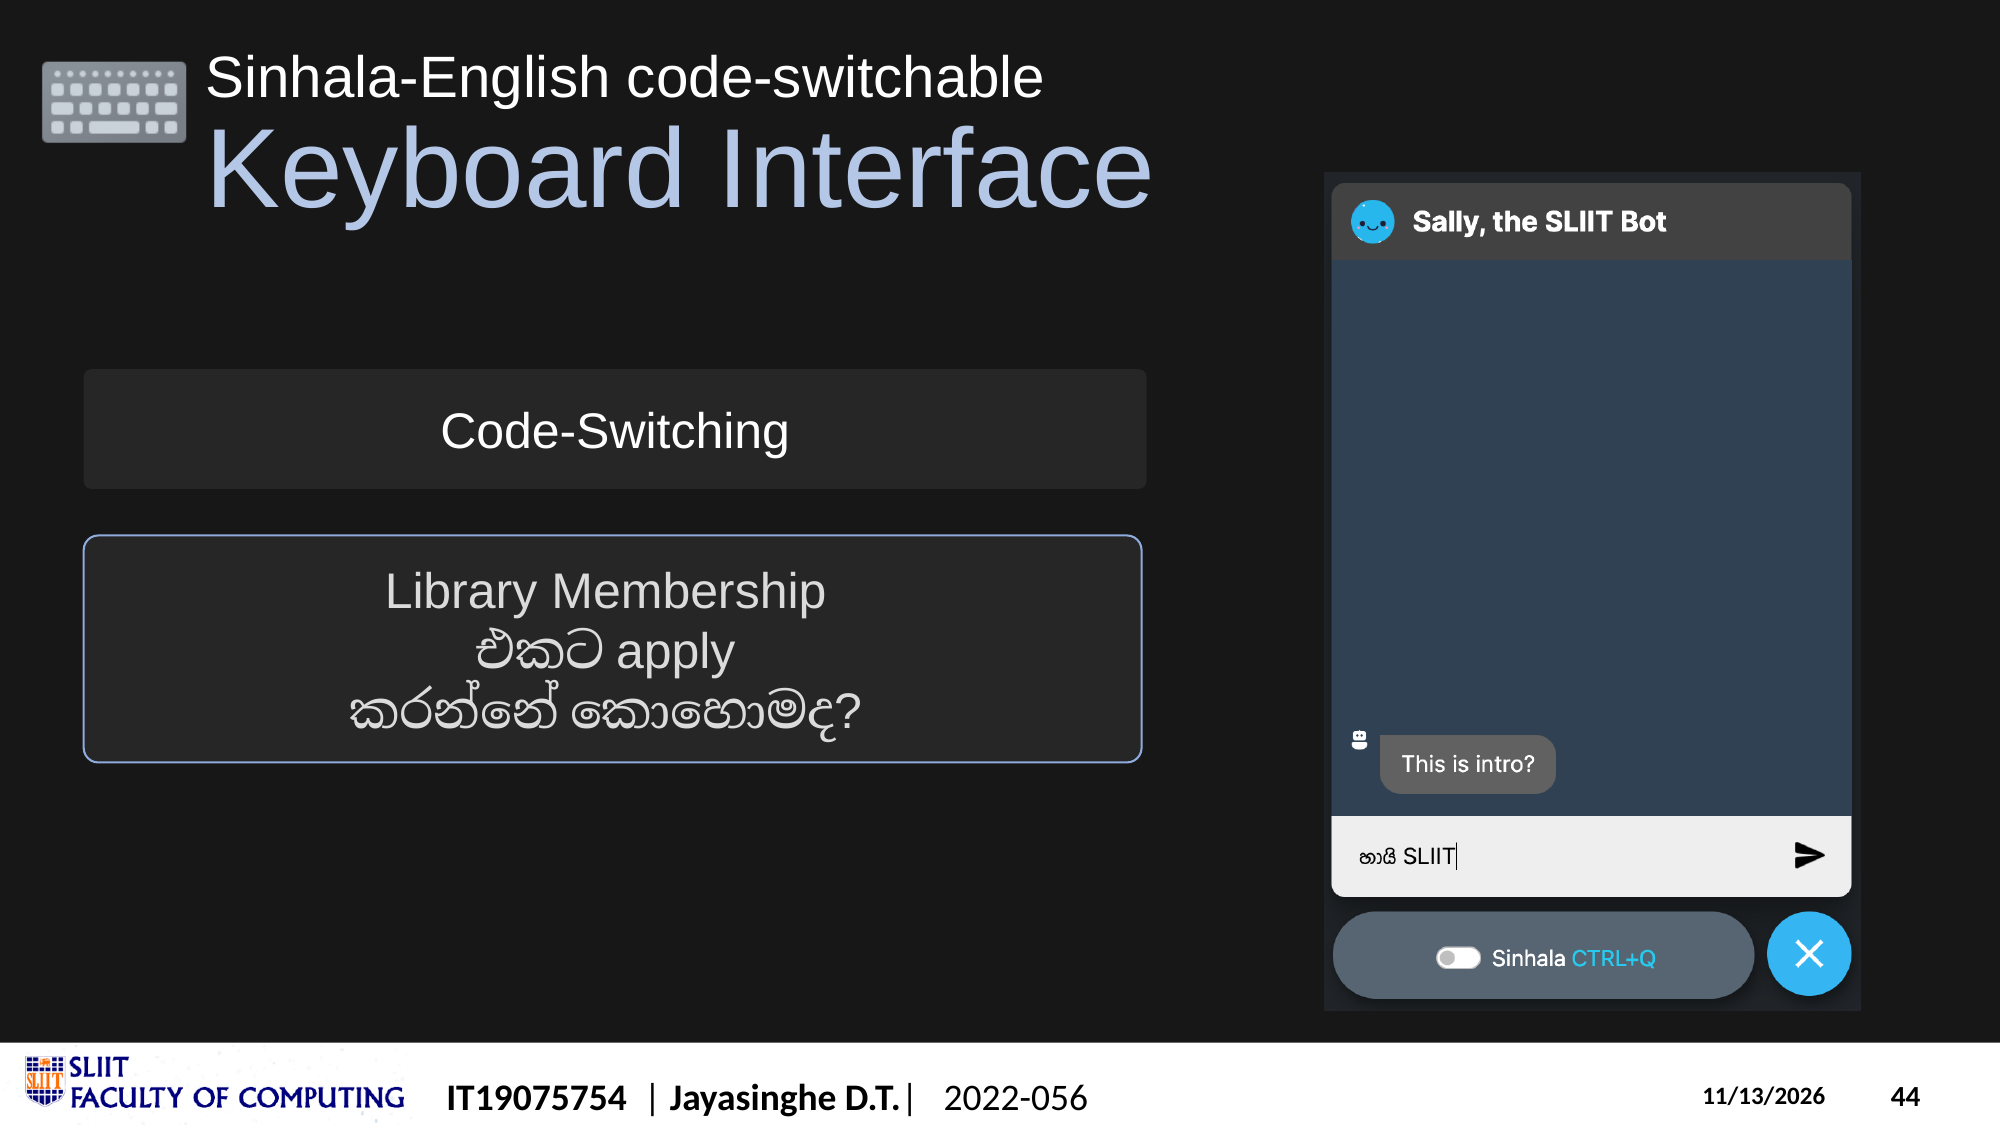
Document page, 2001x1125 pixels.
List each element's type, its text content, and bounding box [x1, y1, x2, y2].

picture [39, 27, 190, 178]
text_box Library Membership එකට apply කරන්නේ කොහොමද? [82, 534, 1143, 764]
text_box Code-Switching [82, 368, 1148, 490]
picture [1324, 172, 1861, 1011]
text_box Sinhala-English code-switchable Keyboard Interface [190, 12, 1517, 240]
picture [0, 1045, 413, 1125]
